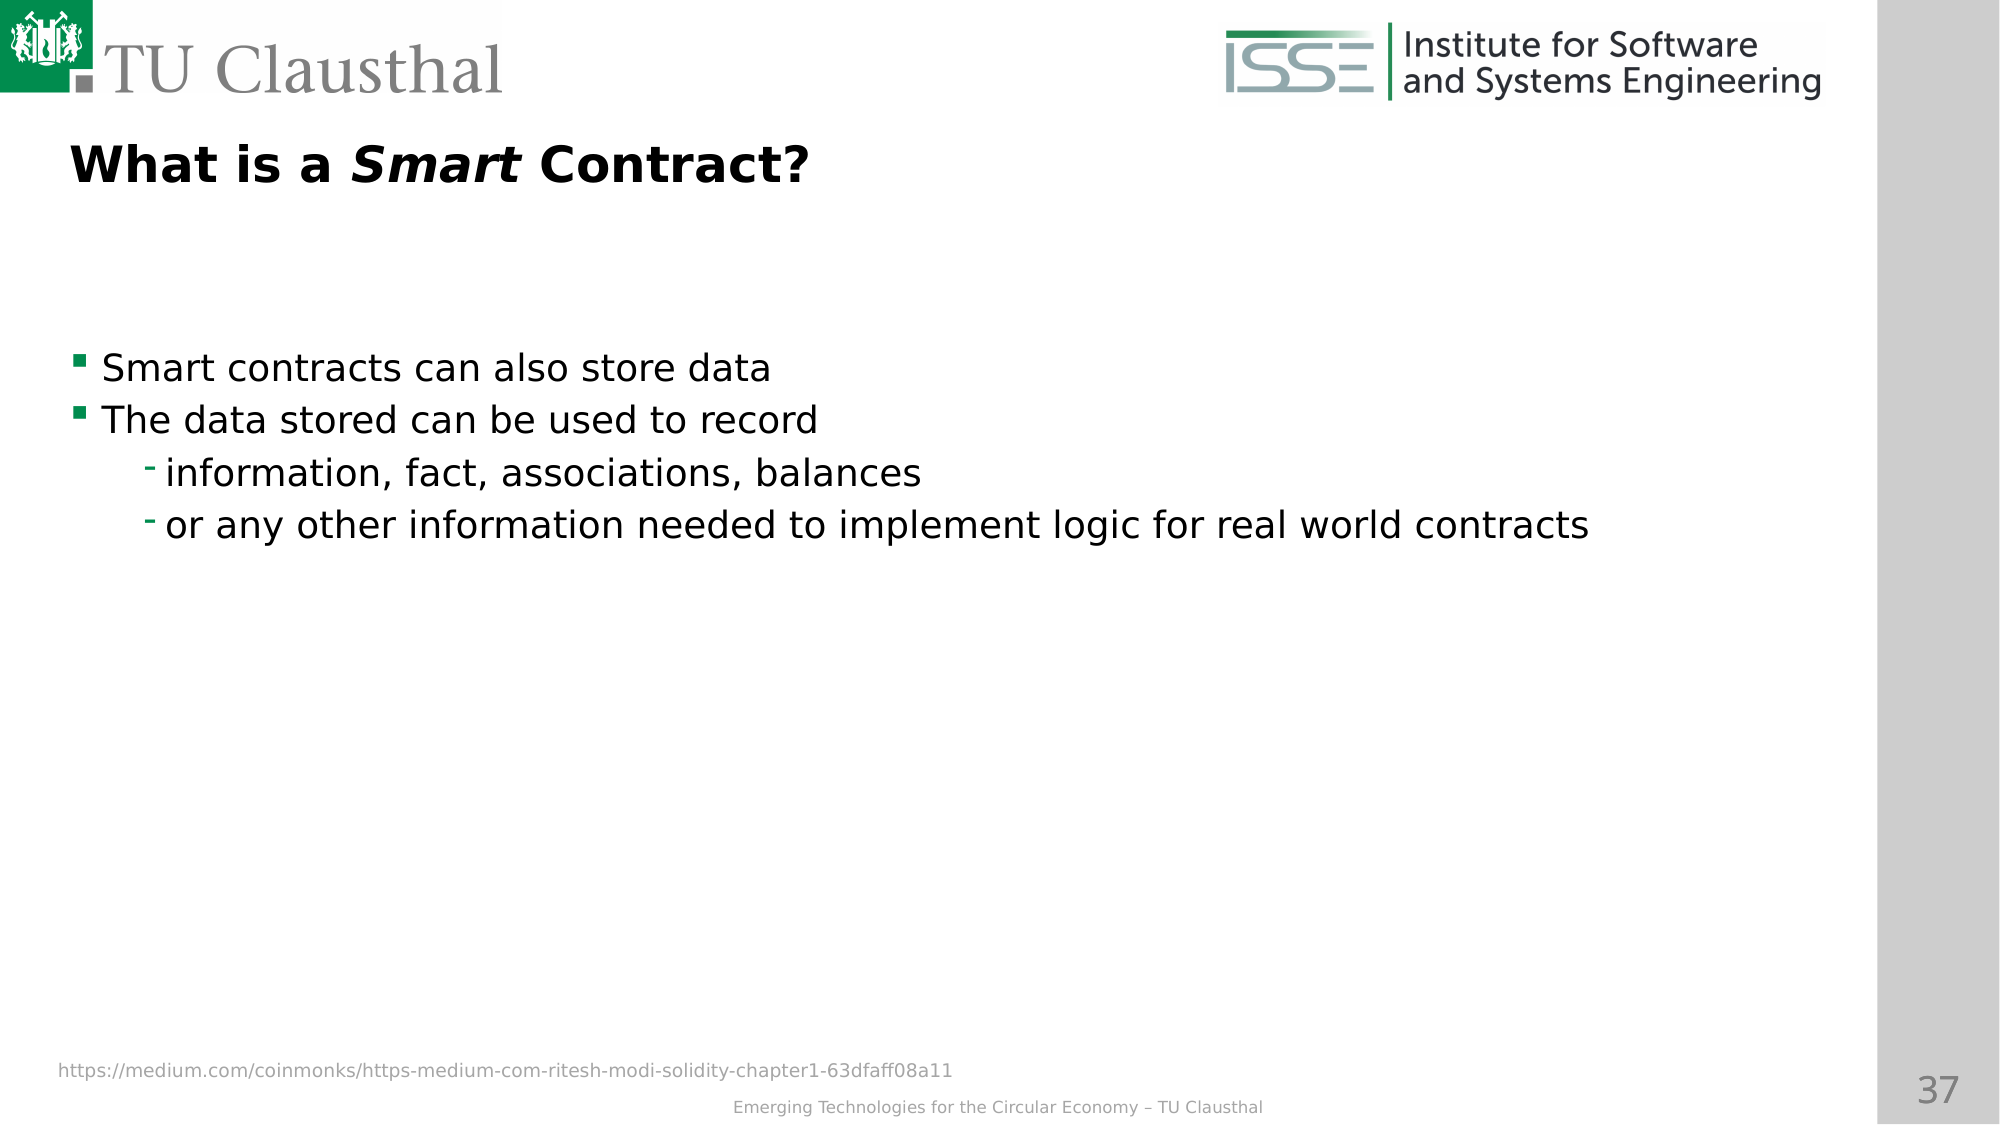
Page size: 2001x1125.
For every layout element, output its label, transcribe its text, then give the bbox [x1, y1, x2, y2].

text_box What is a Smart Contract? [54, 125, 1819, 208]
picture [0, 0, 502, 93]
text_box Smart contracts can also store data The data stored can be used to record information, fact, associations, balances or any other information needed to implement logic for real world contracts Smart contracts are similar to Object-oriented classes A smart contract can call another smart contract just like an Object-oriented object to create and use objects of another class. Think of smart contract as a small program consisting of functions. You can create an instance of the contract and invoke functions to view and update contract data along with execution of some logic [54, 208, 1819, 1035]
picture [1218, 22, 1826, 107]
text_box https://medium.com/coinmonks/https-medium-com-ritesh-modi-solidity-chapter1-63dfaff08a11 [43, 1051, 1000, 1089]
